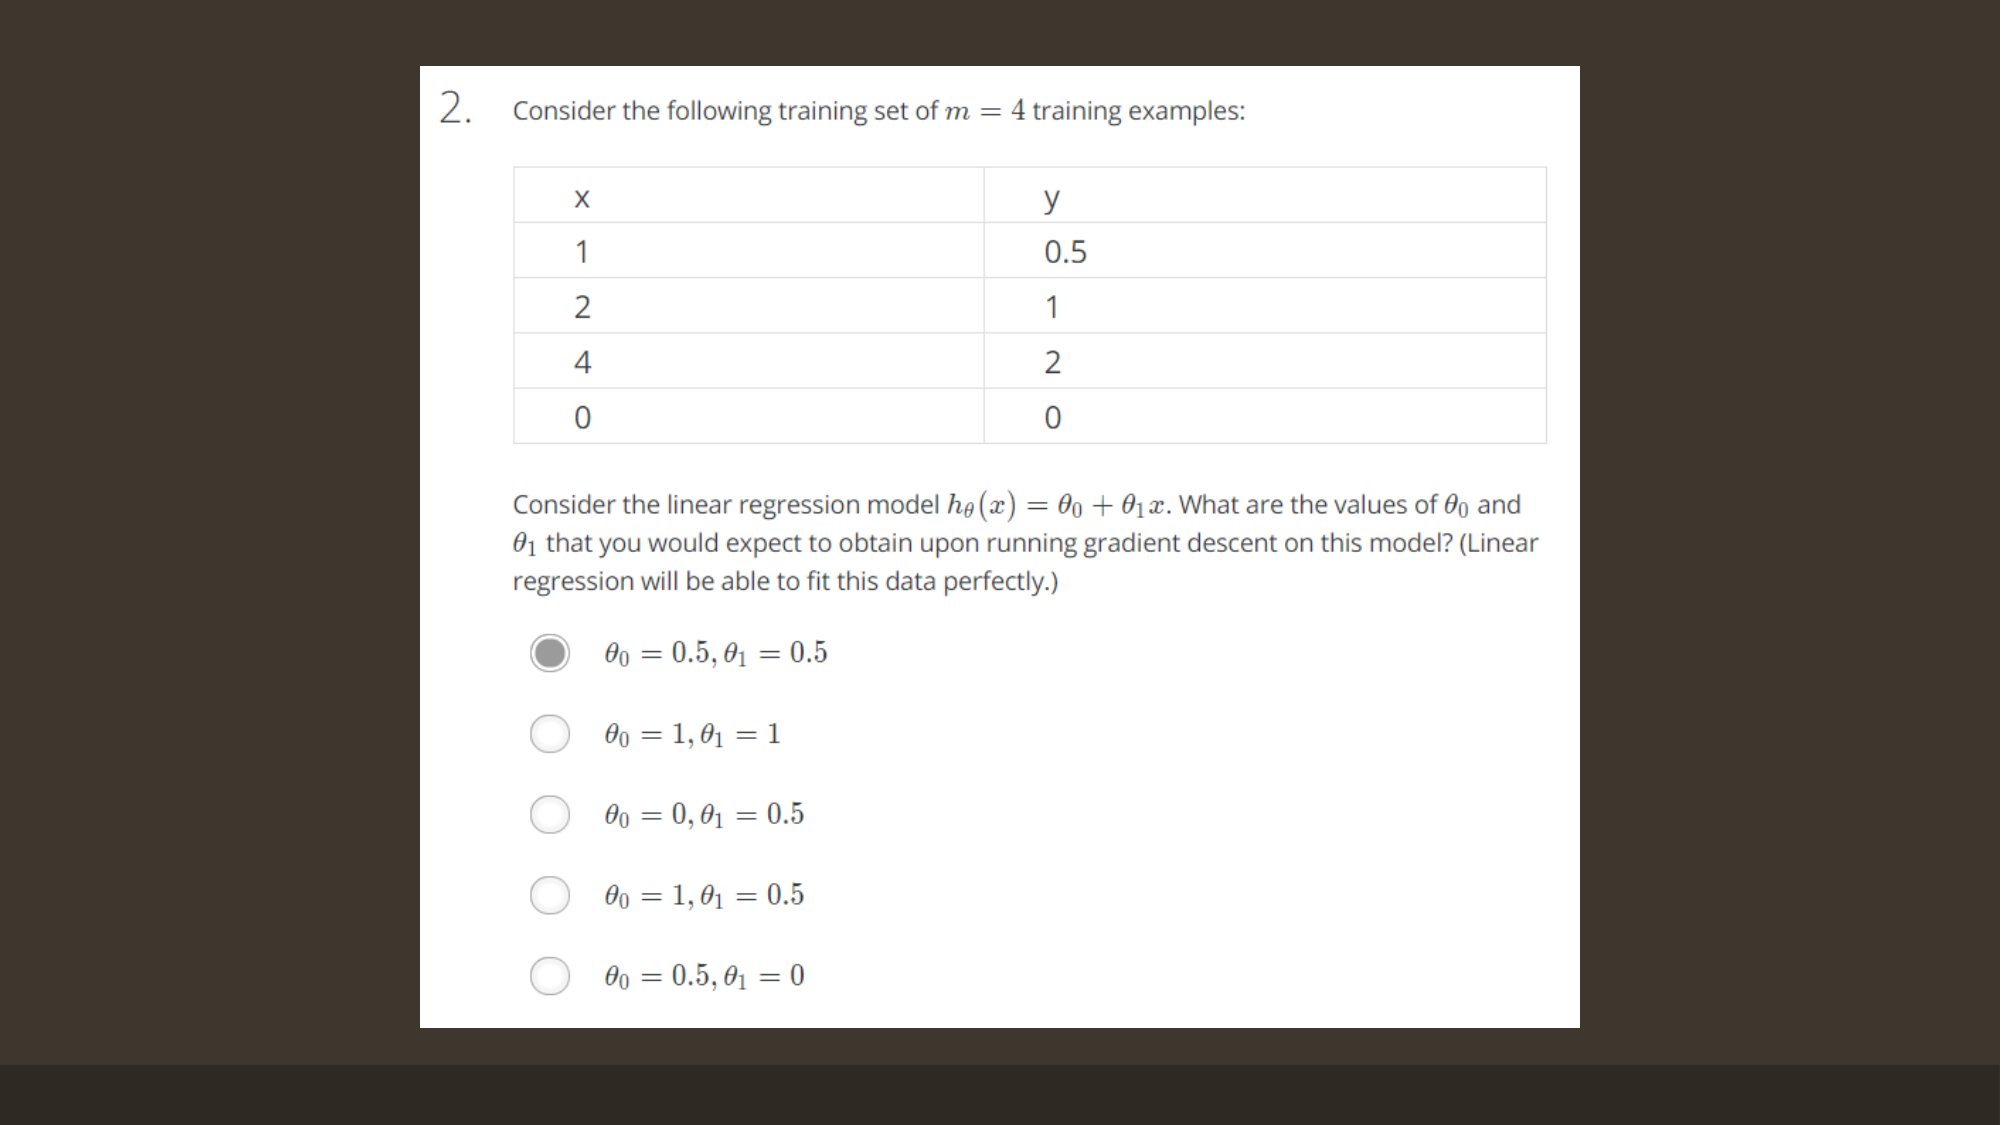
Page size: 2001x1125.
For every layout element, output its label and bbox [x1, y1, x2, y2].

picture [420, 66, 1580, 1028]
